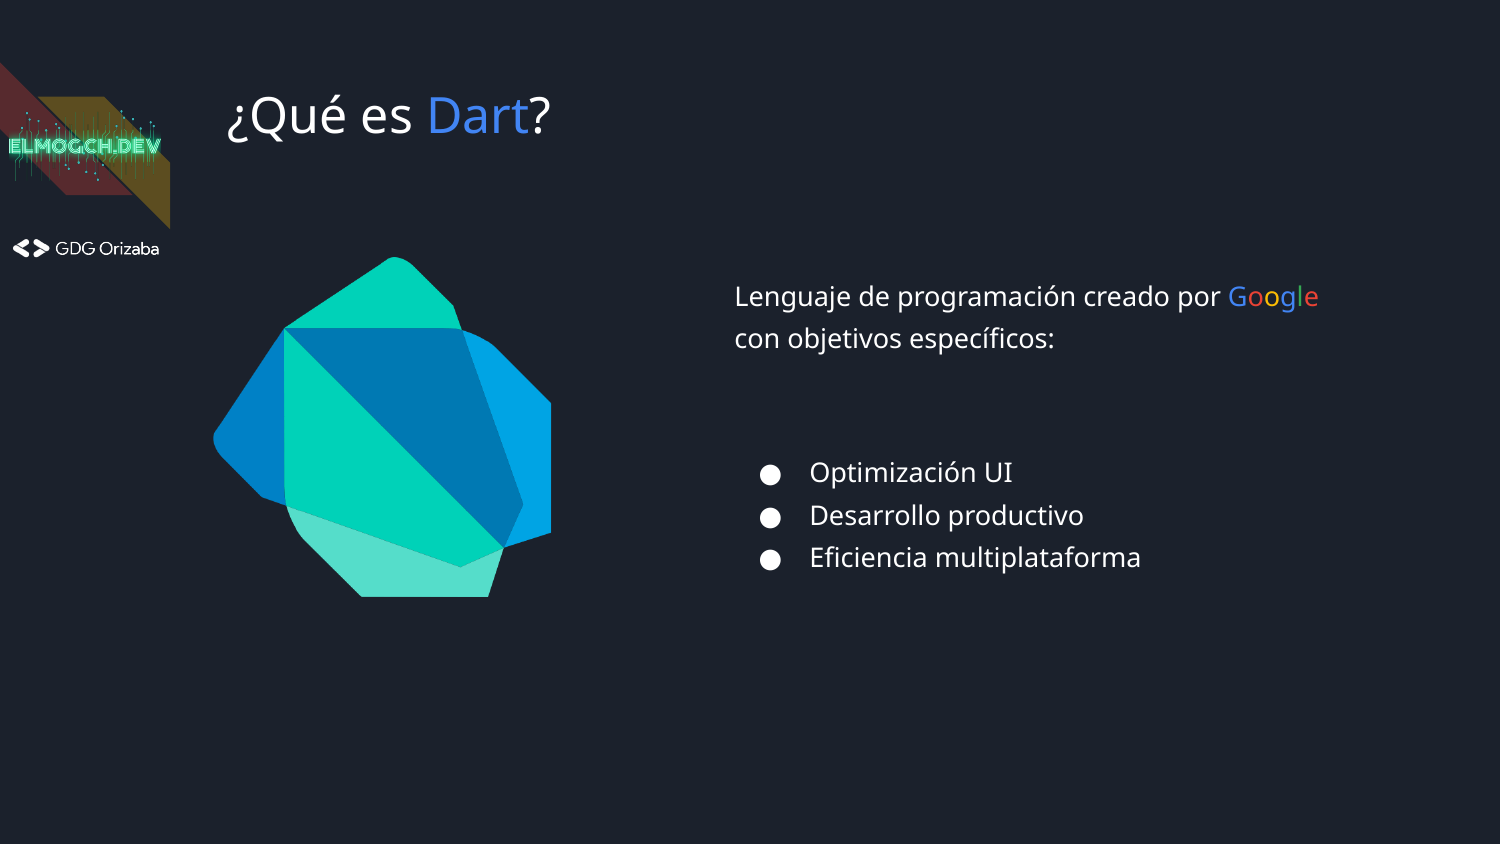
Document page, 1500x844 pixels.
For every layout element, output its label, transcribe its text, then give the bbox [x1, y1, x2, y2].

title ¿Qué es Dart? [212, 64, 1368, 215]
picture [9, 229, 161, 272]
picture [212, 256, 553, 597]
list Lenguaje de programación creado por Google con objetivos específicos: Optimización UI Desarrollo productivo Eficiencia multiplataforma [719, 257, 1368, 735]
picture [9, 110, 161, 181]
